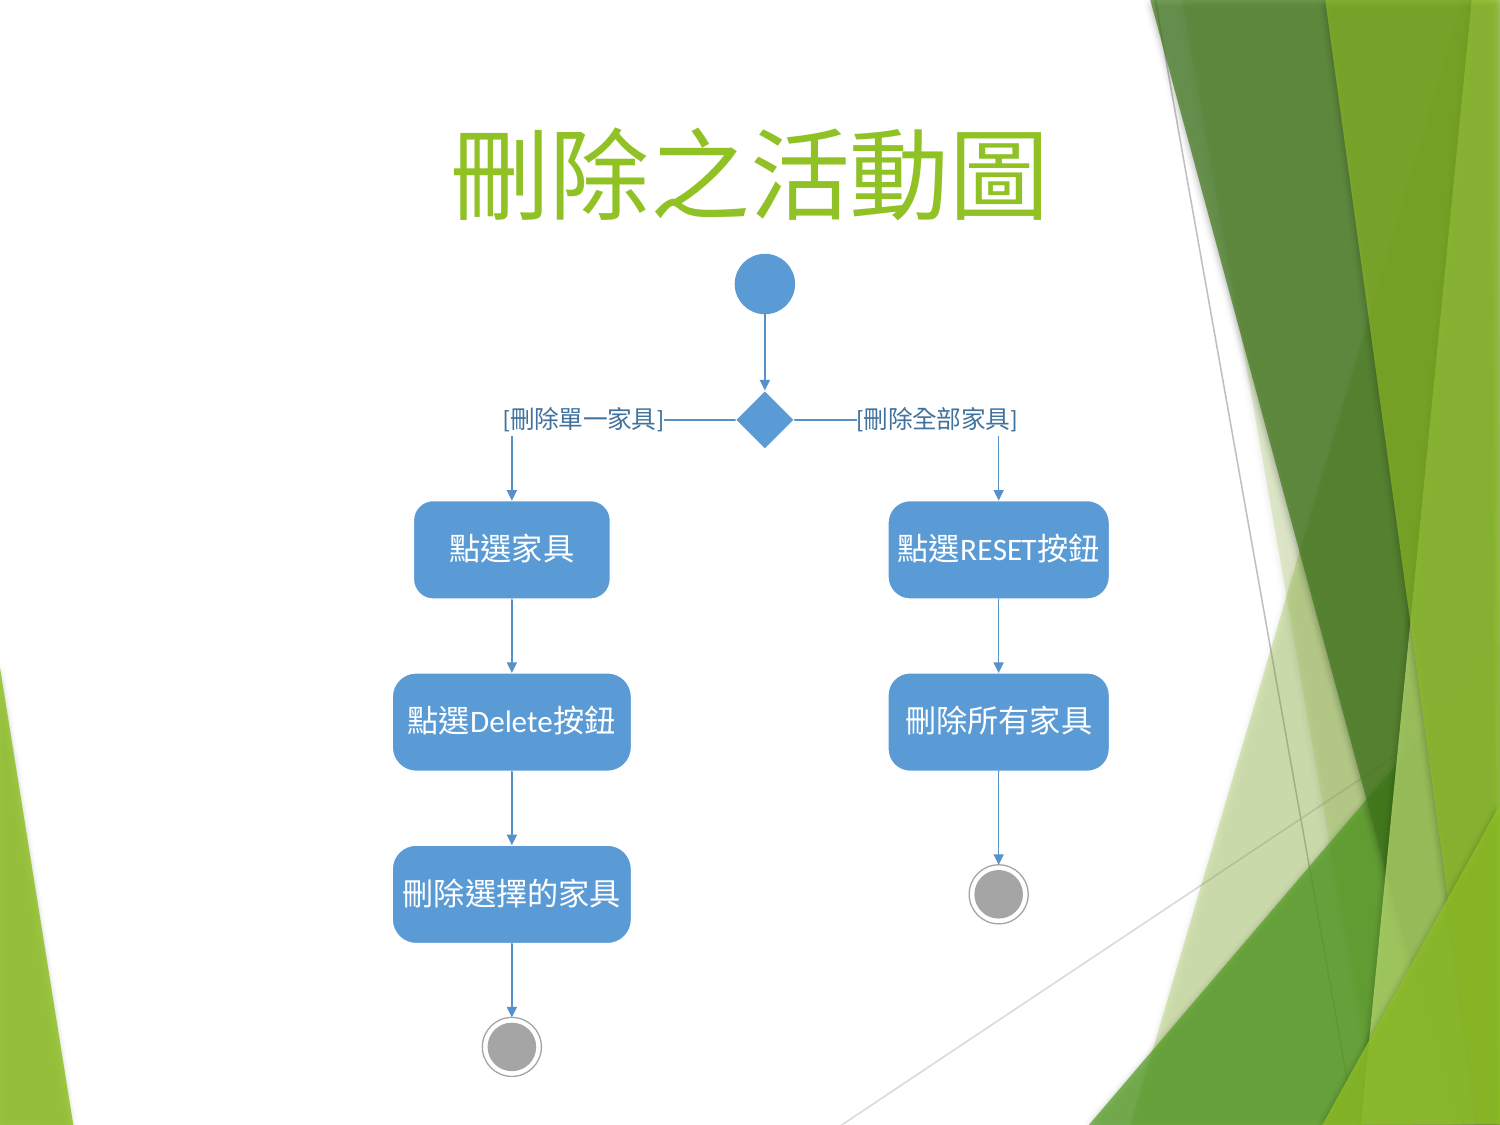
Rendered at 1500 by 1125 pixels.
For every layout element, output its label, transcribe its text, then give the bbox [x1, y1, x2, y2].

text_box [389, 251, 1111, 1077]
text_box 刪除之活動圖 [221, 105, 1279, 268]
